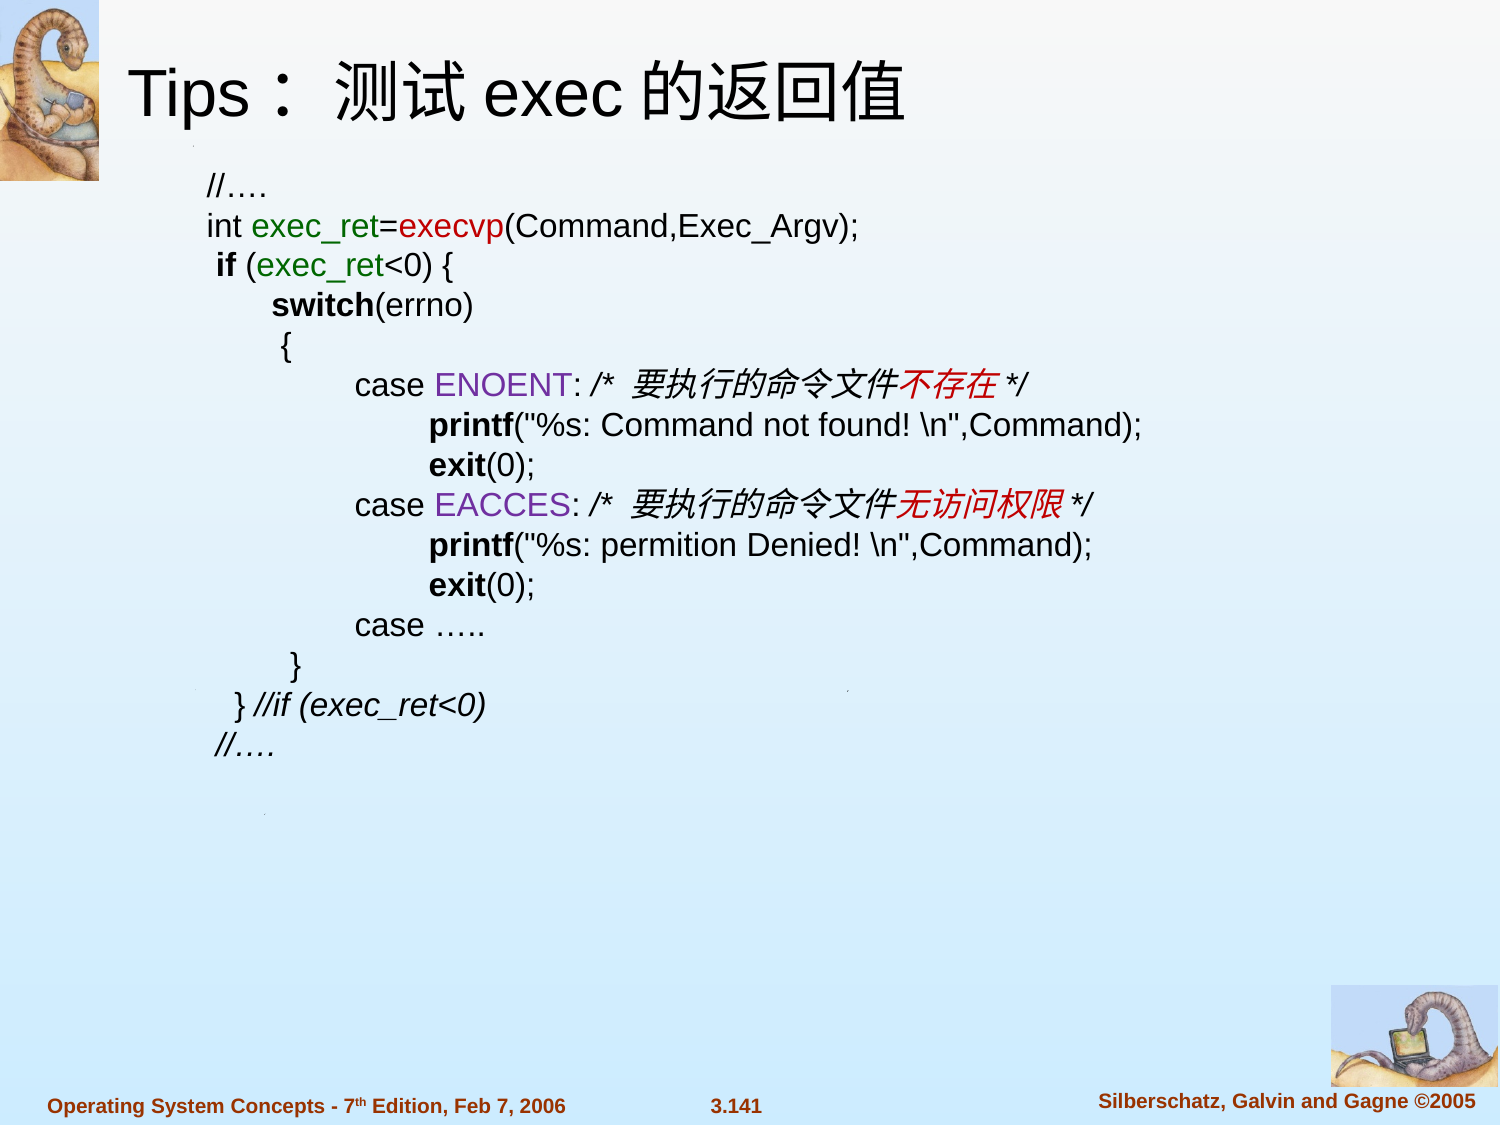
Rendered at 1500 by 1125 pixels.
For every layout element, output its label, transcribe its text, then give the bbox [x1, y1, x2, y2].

picture [0, 0, 99, 181]
picture [1331, 985, 1498, 1087]
title Tips：测试exec的返回值 [112, 37, 1438, 138]
list //…. int exec_ret=execvp(Command,Exec_Argv); if (exec_ret<0) { switch(errno) { case ENOENT: /* 要执行的命令文件不存在*/ printf("%s: Command not found! \n",Command); exit(0); case EACCES: /* 要执行的命令文件无访问权限*/ printf("%s: permition Denied! \n",Command); exit(0); case ….. } } //if (exec_ret<0) //…. [154, 156, 1302, 1034]
